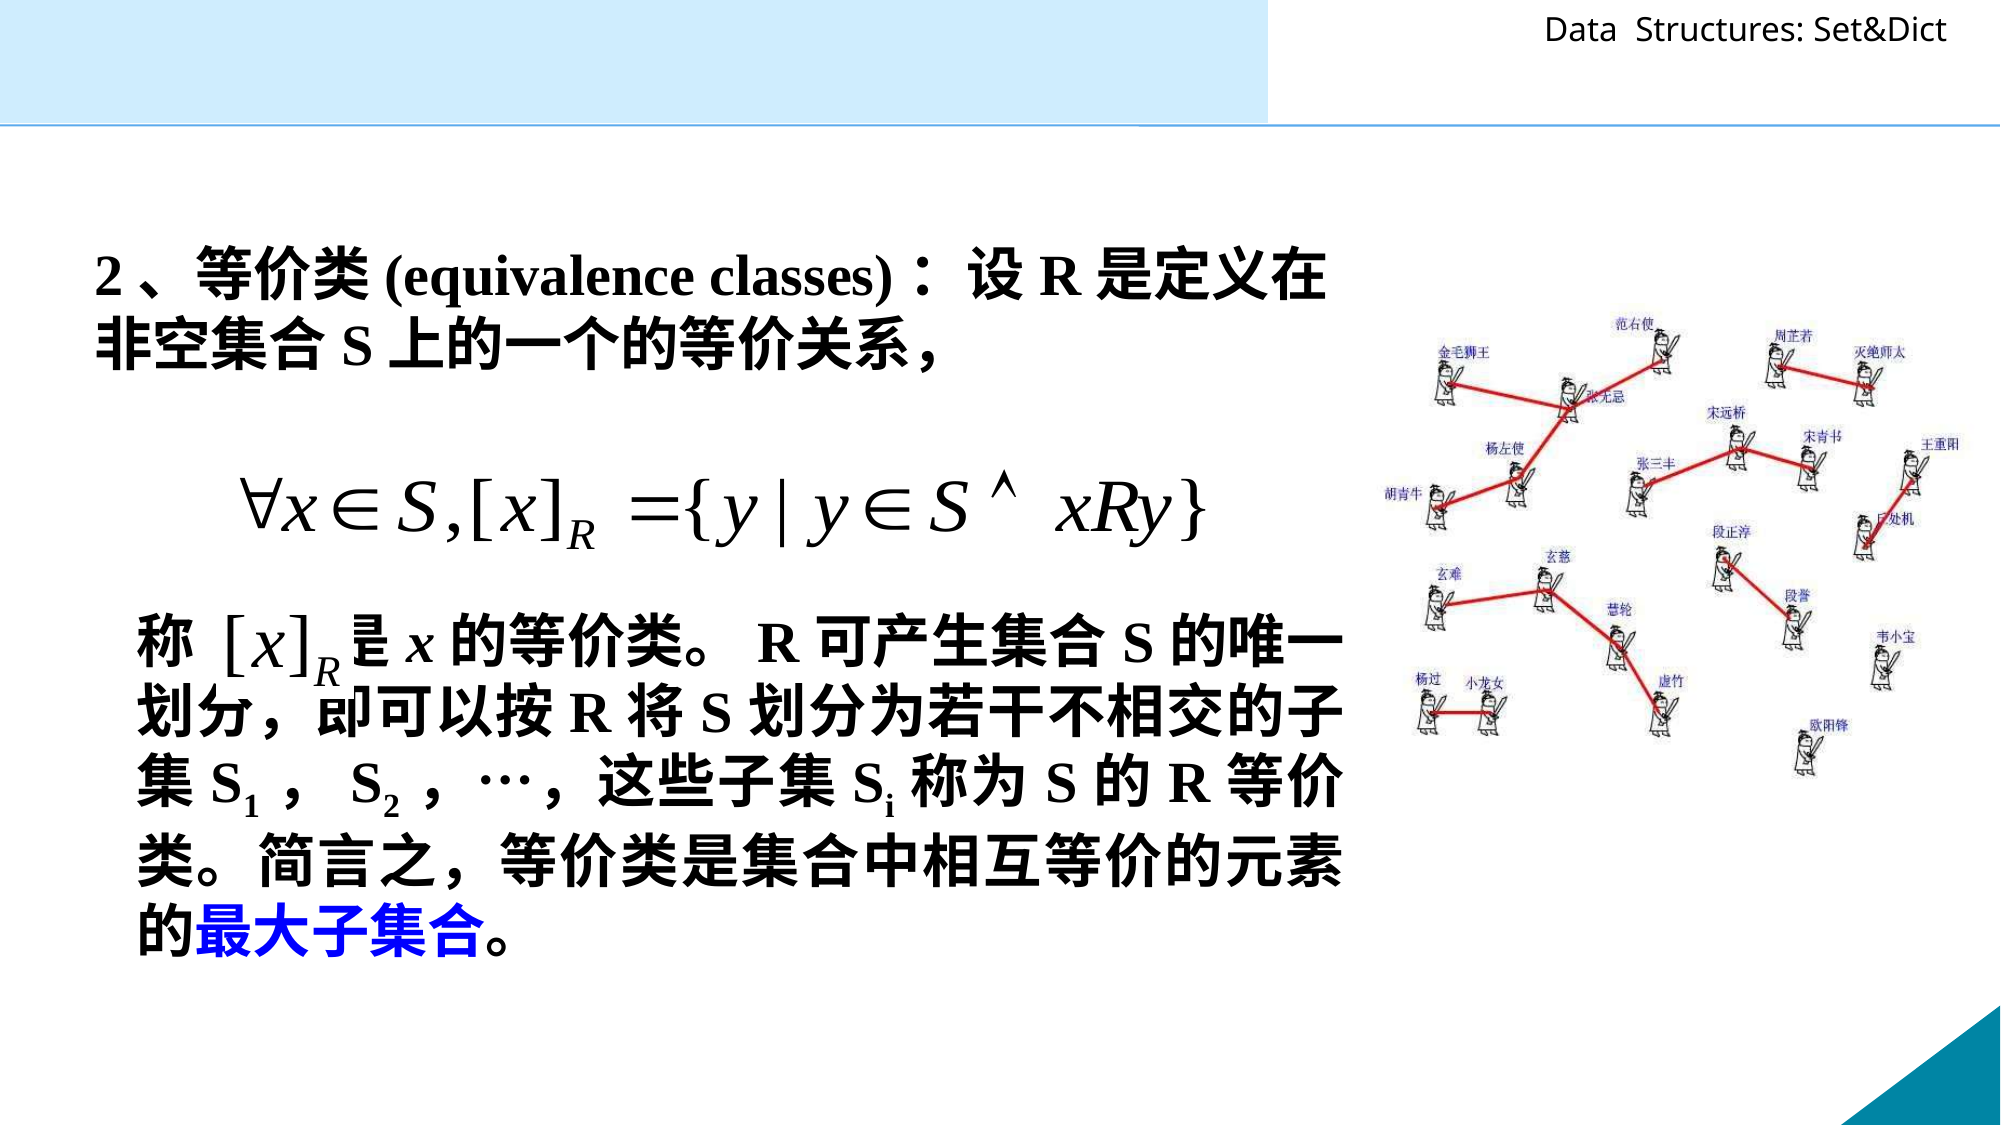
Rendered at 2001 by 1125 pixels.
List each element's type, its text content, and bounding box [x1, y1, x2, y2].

text_box 2、等价类(equivalence classes)：设R是定义在非空集合S上的一个的等价关系， 称 是x的等价类。R可产生集合S的唯一划分，即可以按R将S划分为若干不相交的子集S1，S2，…，这些子集Si称为S的R等价类。简言之，等价类是集合中相互等价的元素的最大子集合。 [79, 229, 1360, 927]
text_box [216, 592, 354, 700]
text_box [216, 455, 1221, 563]
picture [1350, 303, 1999, 790]
